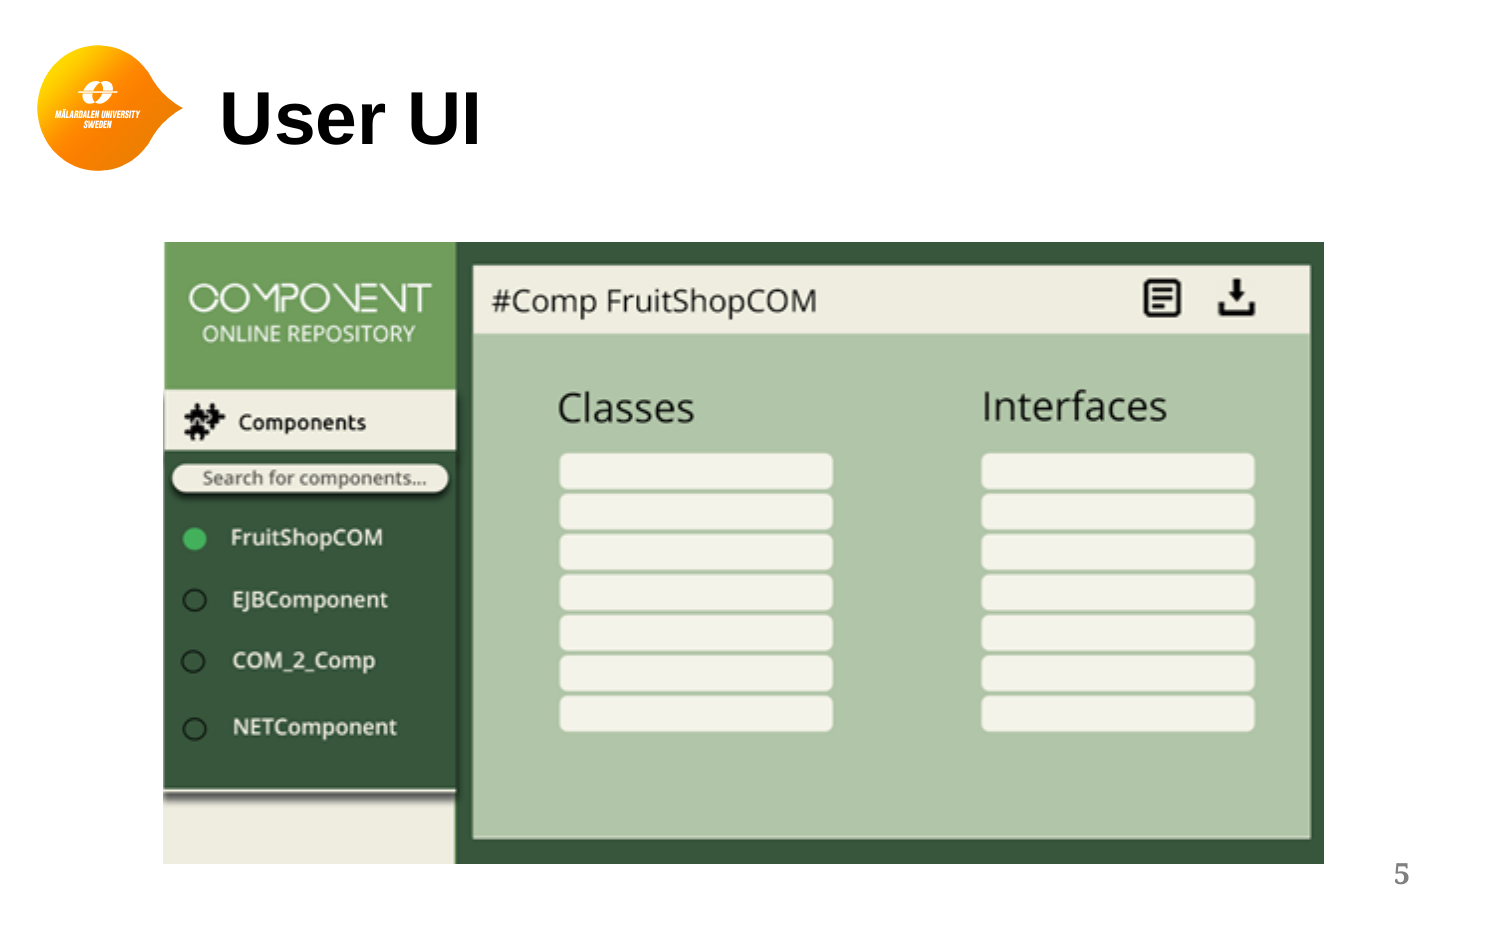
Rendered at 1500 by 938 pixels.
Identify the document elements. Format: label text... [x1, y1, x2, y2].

slide_number 5 [1293, 858, 1425, 892]
picture [163, 242, 1324, 865]
title User UI [205, 68, 1280, 240]
picture [37, 45, 183, 171]
